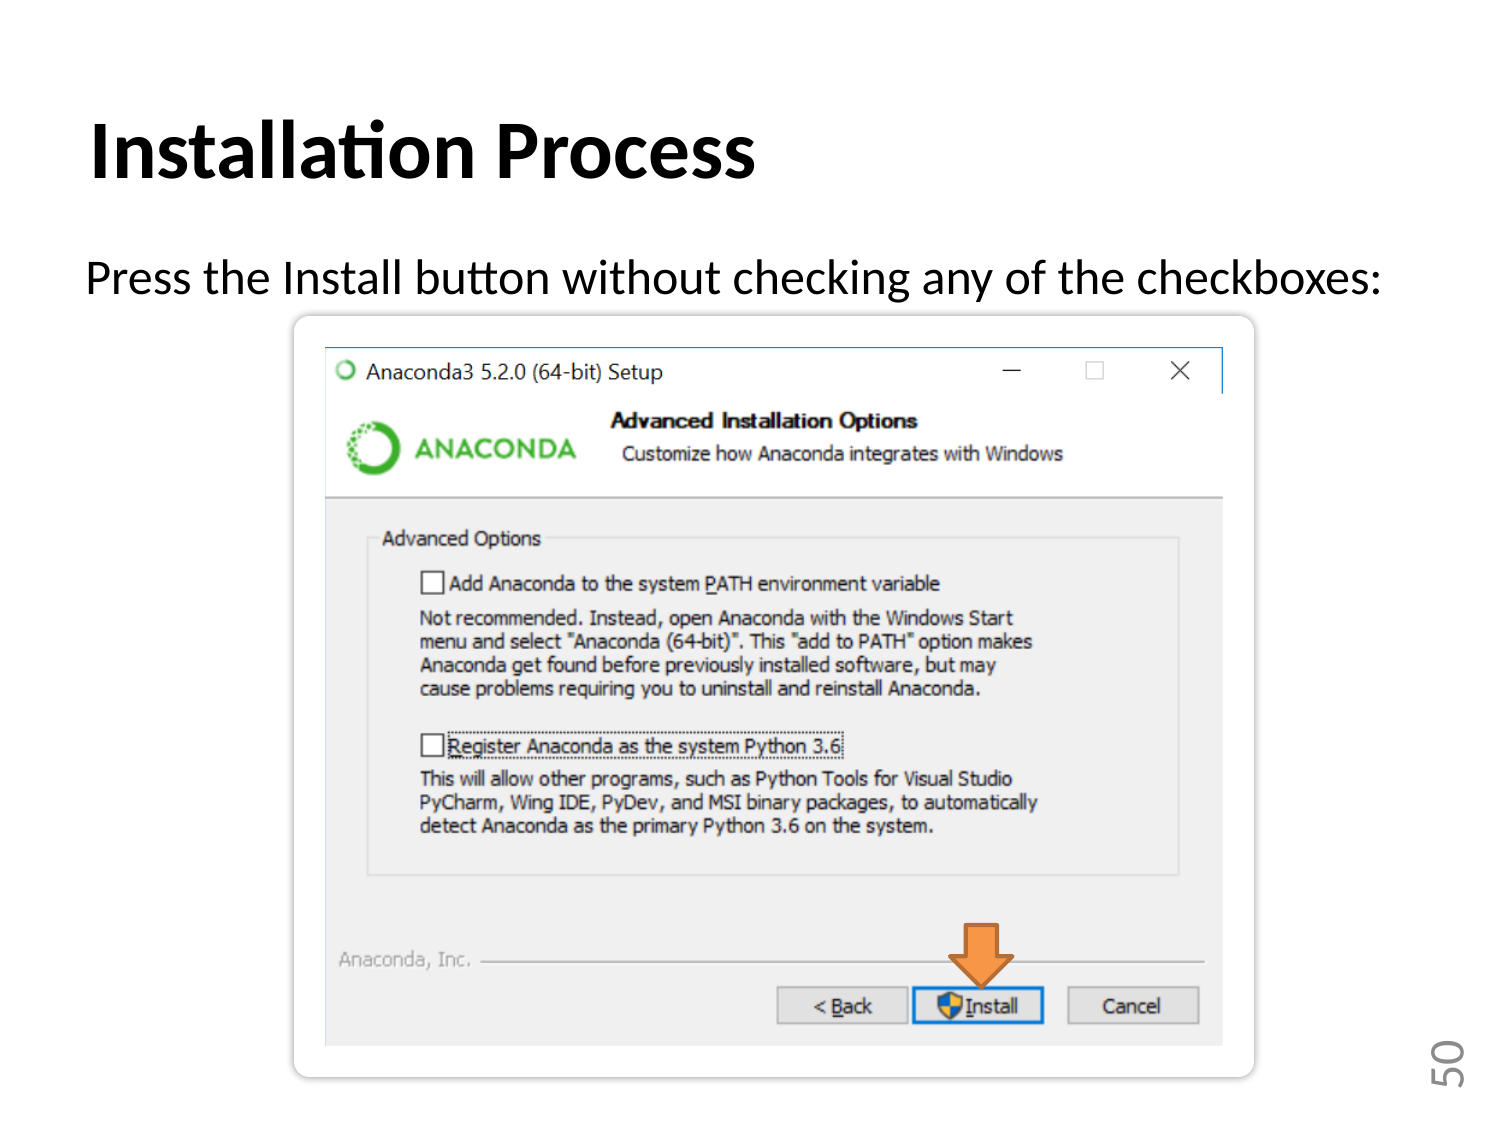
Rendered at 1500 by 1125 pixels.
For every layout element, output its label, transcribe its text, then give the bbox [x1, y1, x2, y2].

text_box Press the Install button without checking any of the checkboxes: [70, 237, 1434, 313]
text_box Installation Process [74, 87, 1438, 203]
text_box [324, 346, 1224, 1046]
slide_number 50 [1412, 1025, 1475, 1125]
